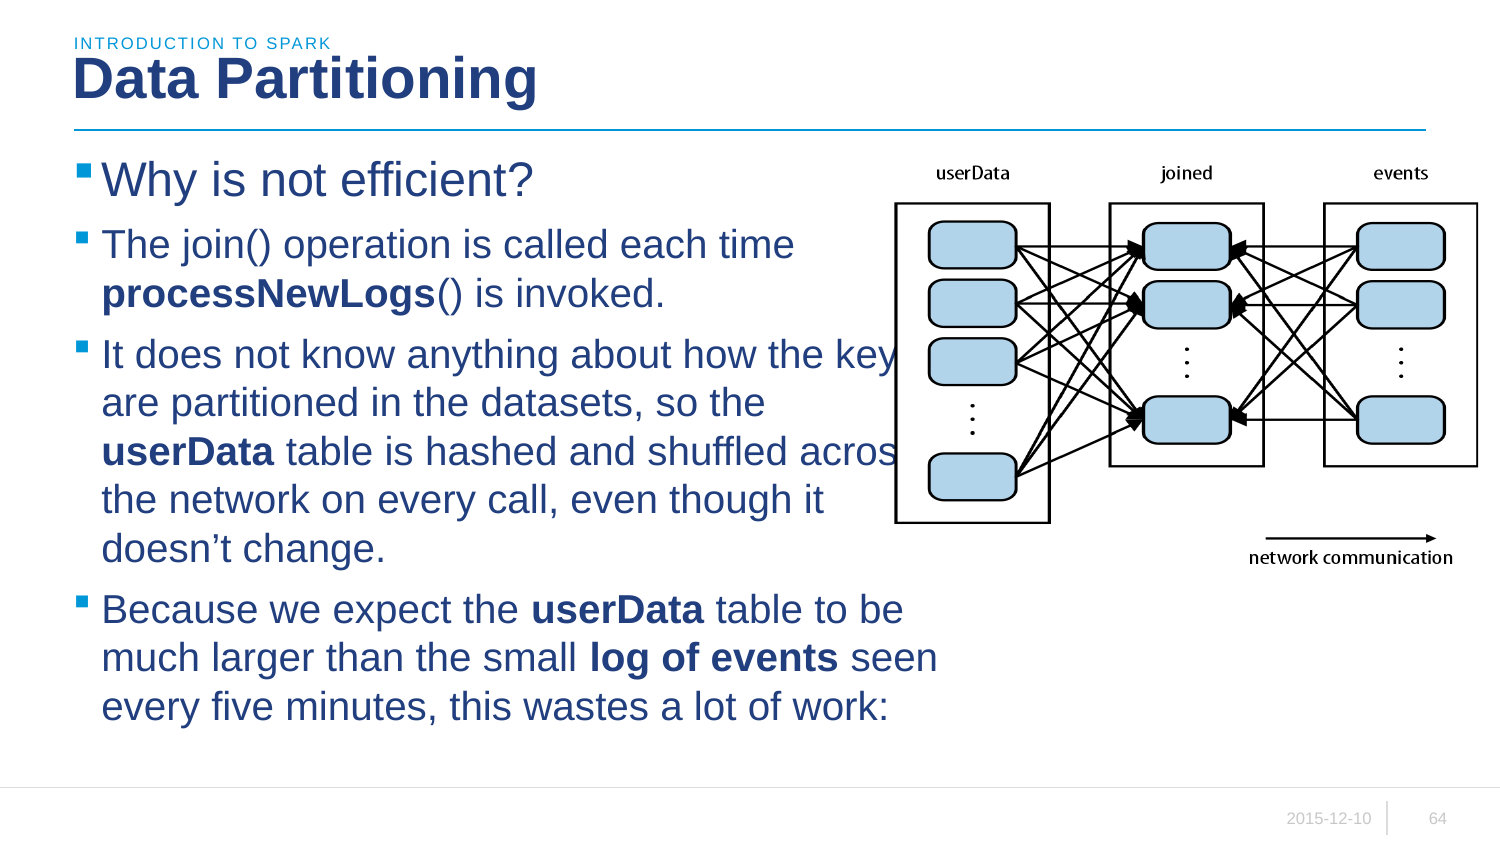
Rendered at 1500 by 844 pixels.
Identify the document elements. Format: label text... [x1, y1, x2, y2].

list Why is not efficient? The join() operation is called each time processNewLogs() is invoked. It does not know anything about how the keys are partitioned in the datasets, so the userData table is hashed and shuffled across the network on every call, even though it doesn’t change. Because we expect the userData table to be much larger than the small log of events seen every five minutes, this wastes a lot of work: [72, 148, 942, 780]
list introduction to spark [73, 32, 1172, 53]
title Data Partitioning [72, 75, 1171, 112]
picture [894, 162, 1479, 568]
